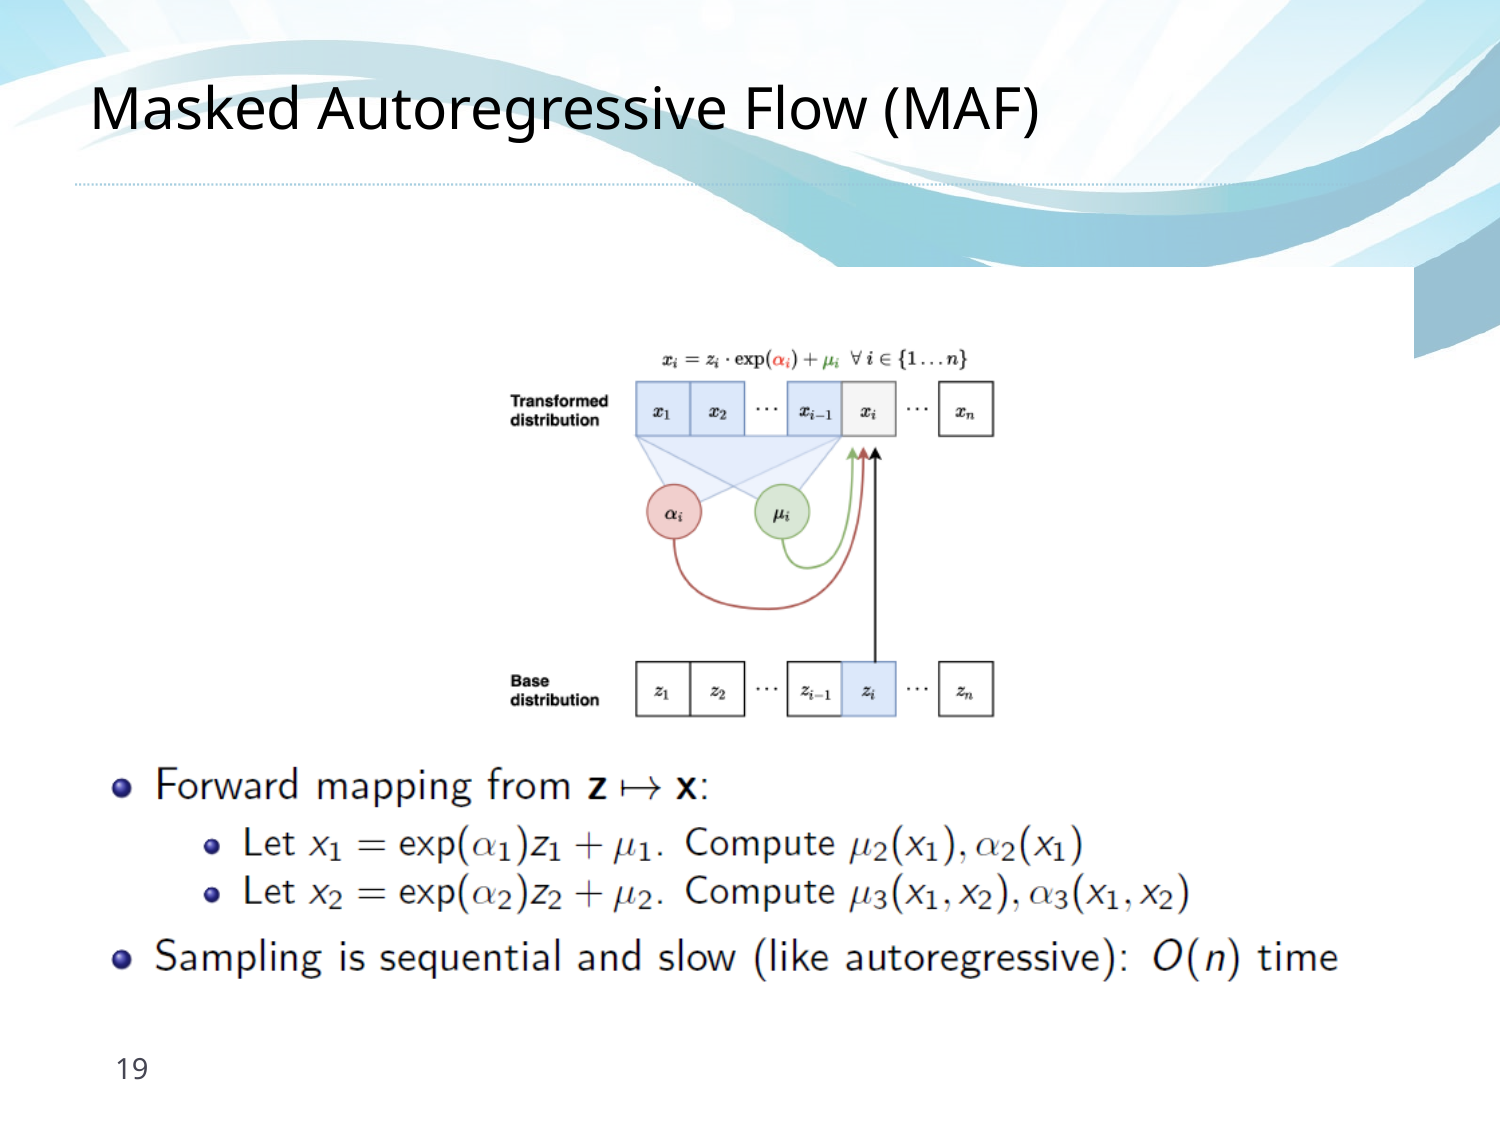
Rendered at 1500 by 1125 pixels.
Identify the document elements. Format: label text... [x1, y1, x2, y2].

slide_number 19 [100, 1066, 426, 1103]
title Masked Autoregressive Flow (MAF) [75, 24, 1425, 188]
picture [85, 266, 1415, 1054]
